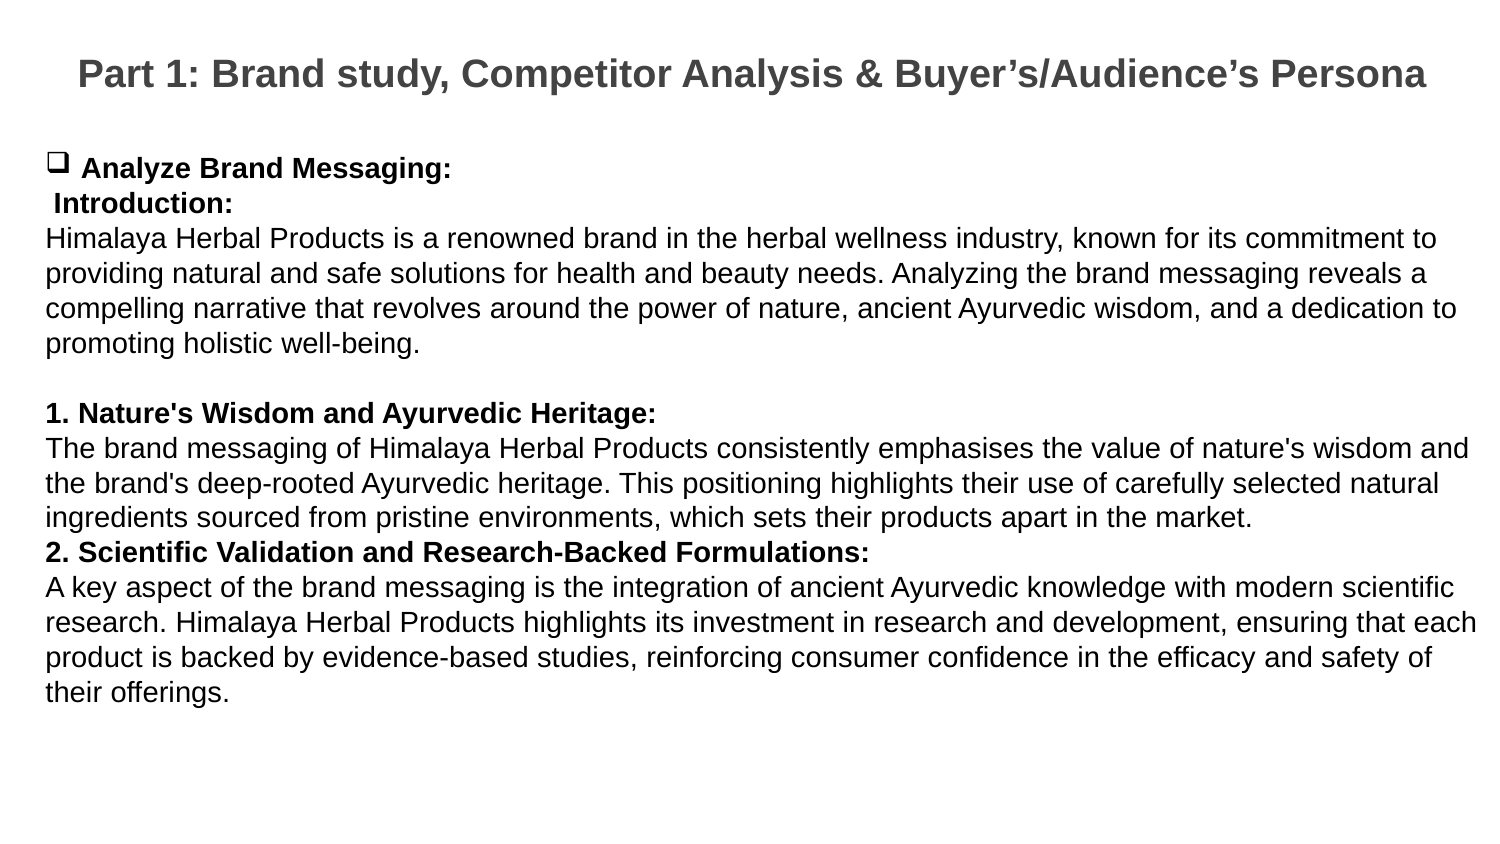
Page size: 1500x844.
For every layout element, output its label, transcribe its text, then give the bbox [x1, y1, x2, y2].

text_box Part 1: Brand study, Competitor Analysis & Buyer’s/Audience’s Persona [34, 25, 1472, 99]
text_box Analyze Brand Messaging: Introduction: Himalaya Herbal Products is a renowned brand in the herbal wellness industry, known for its commitment to providing natural and safe solutions for health and beauty needs. Analyzing the brand messaging reveals a compelling narrative that revolves around the power of nature, ancient Ayurvedic wisdom, and a dedication to promoting holistic well-being. 1. Nature's Wisdom and Ayurvedic Heritage: The brand messaging of Himalaya Herbal Products consistently emphasises the value of nature's wisdom and the brand's deep-rooted Ayurvedic heritage. This positioning highlights their use of carefully selected natural ingredients sourced from pristine environments, which sets their products apart in the market. 2. Scientific Validation and Research-Backed Formulations: A key aspect of the brand messaging is the integration of ancient Ayurvedic knowledge with modern scientific research. Himalaya Herbal Products highlights its investment in research and development, ensuring that each product is backed by evidence-based studies, reinforcing consumer confidence in the efficacy and safety of their offerings. [30, 99, 1500, 844]
